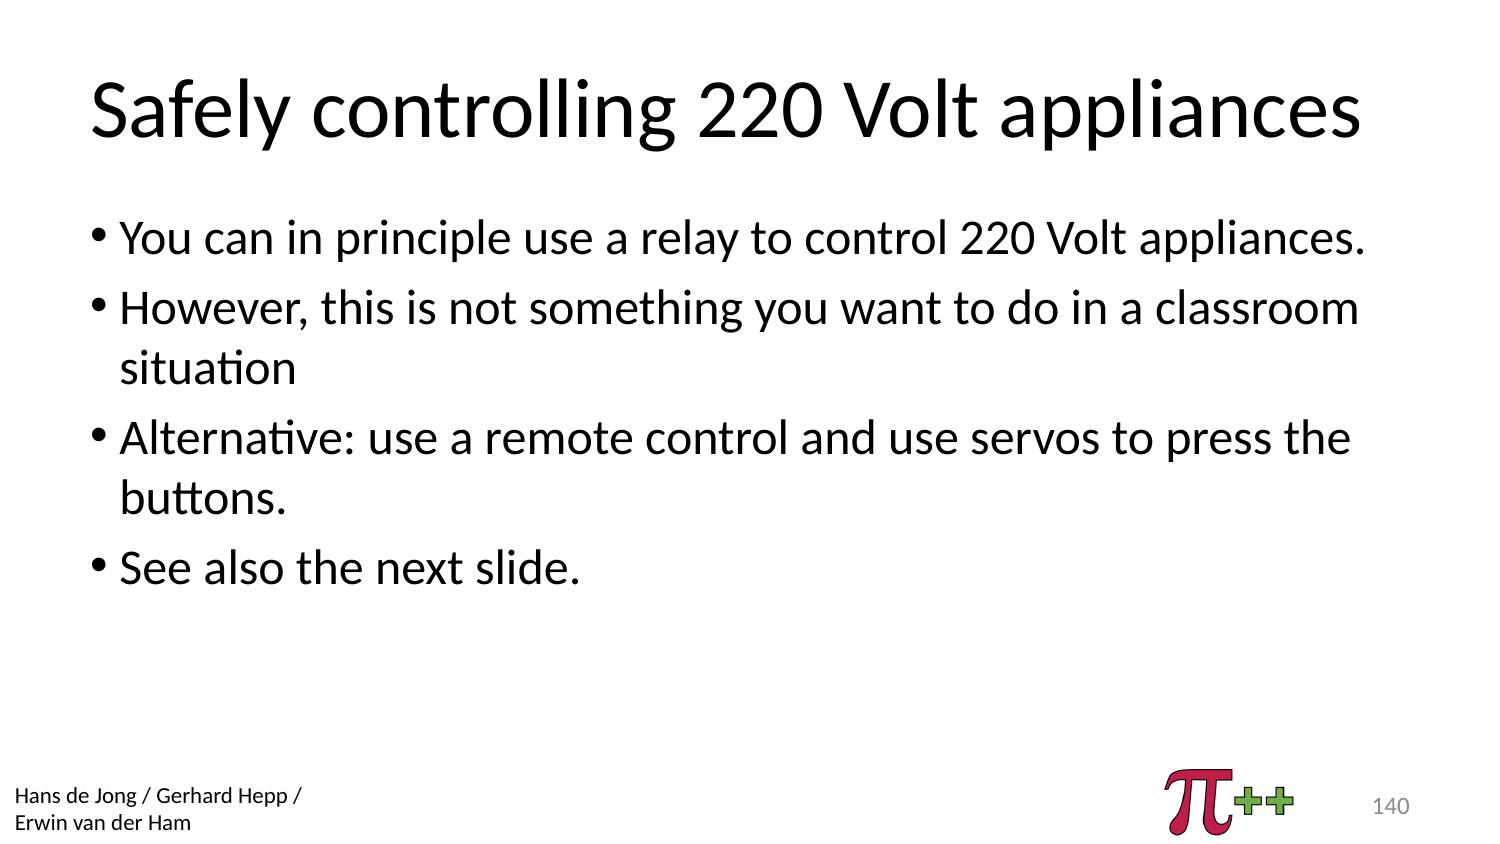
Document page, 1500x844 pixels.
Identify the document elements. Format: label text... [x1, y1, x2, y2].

title Safely controlling 220 Volt appliances [75, 33, 1425, 175]
picture [1163, 768, 1294, 836]
slide_number 140 [1340, 782, 1425, 827]
list You can in principle use a relay to control 220 Volt appliances. However, this is not something you want to do in a classroom situation Alternative: use a remote control and use servos to press the buttons. See also the next slide. [75, 196, 1425, 754]
